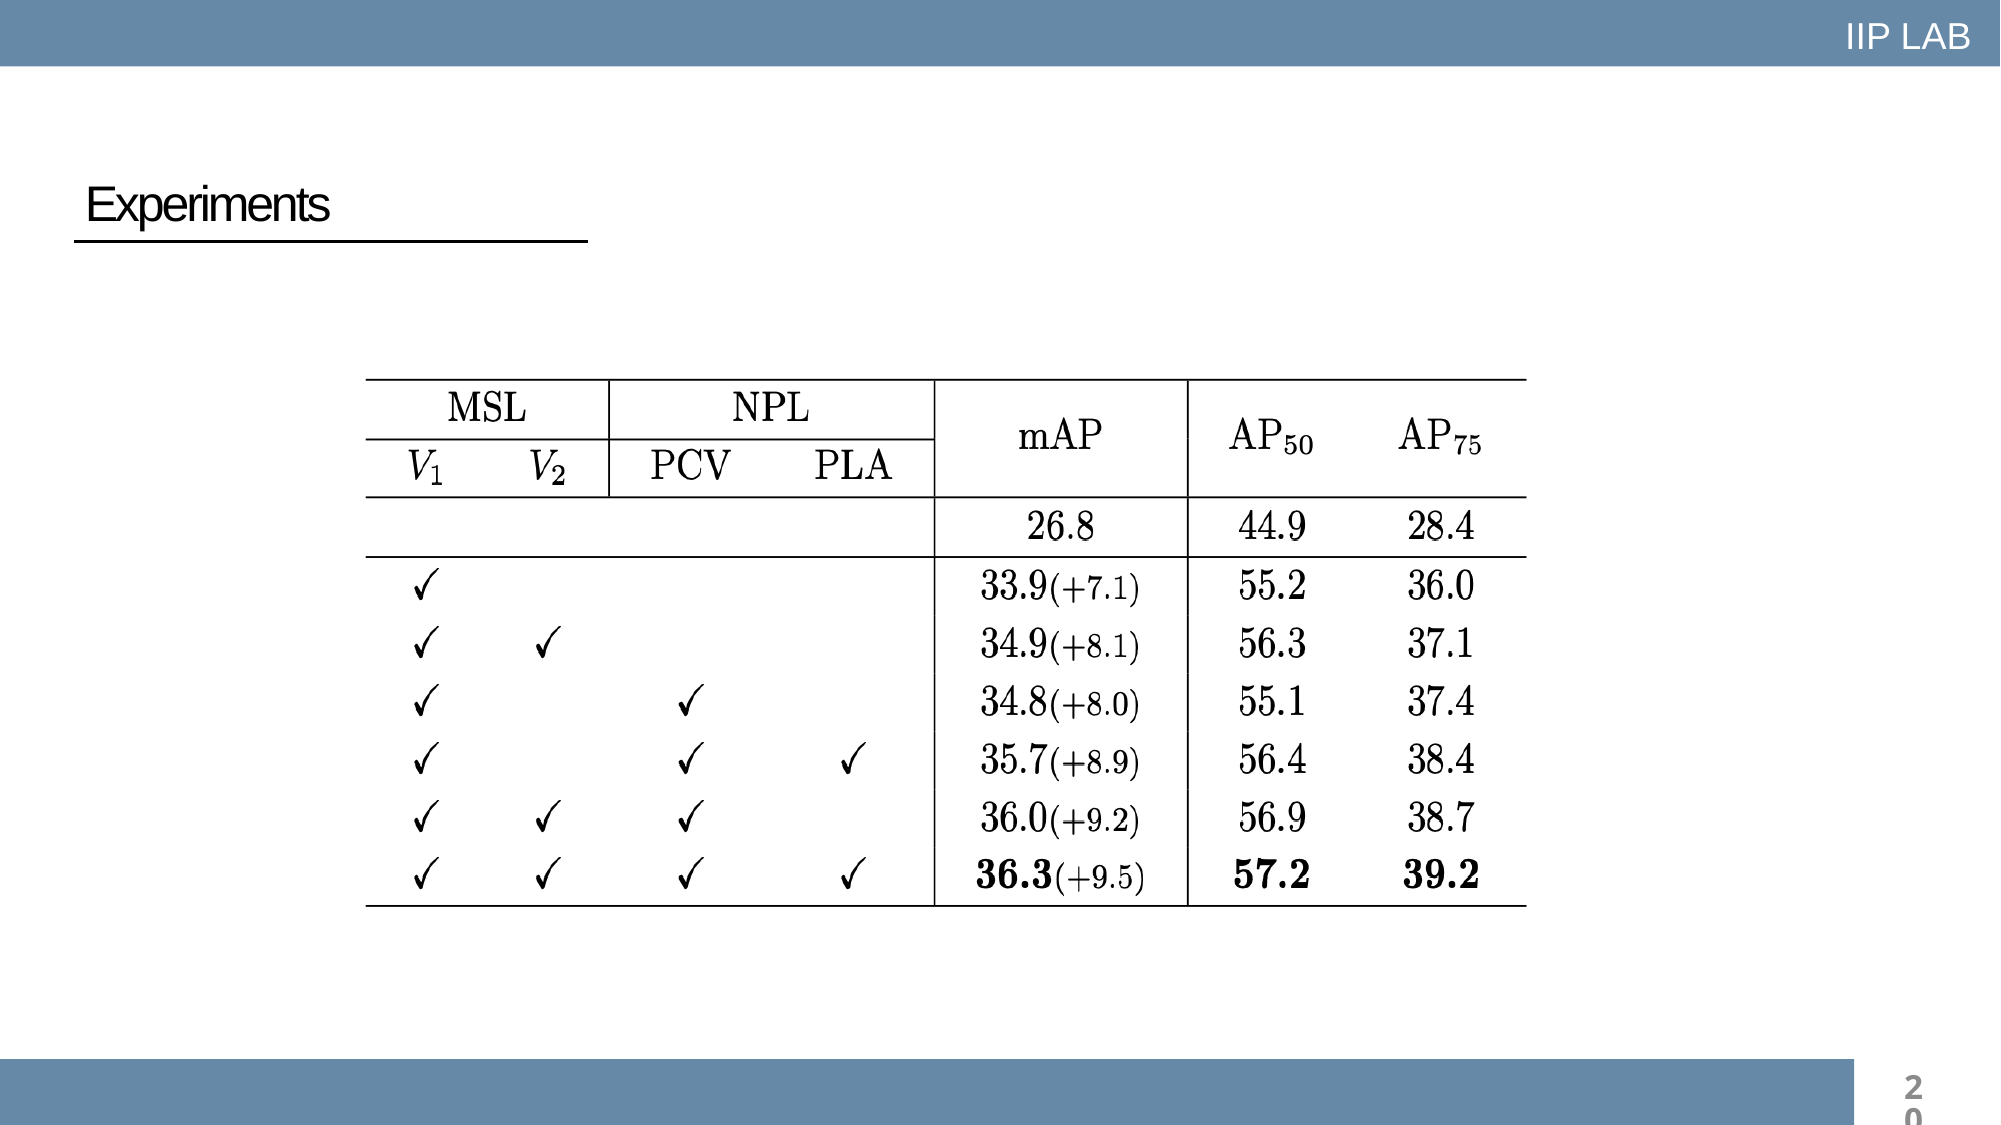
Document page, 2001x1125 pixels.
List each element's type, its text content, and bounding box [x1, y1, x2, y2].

picture [351, 372, 1570, 934]
text_box [0, 1058, 1855, 1125]
text_box Experiments [70, 164, 1196, 240]
text_box [0, 0, 2000, 67]
slide_number 20 [1889, 1059, 1952, 1119]
text_box IIP LAB [1830, 4, 1987, 65]
